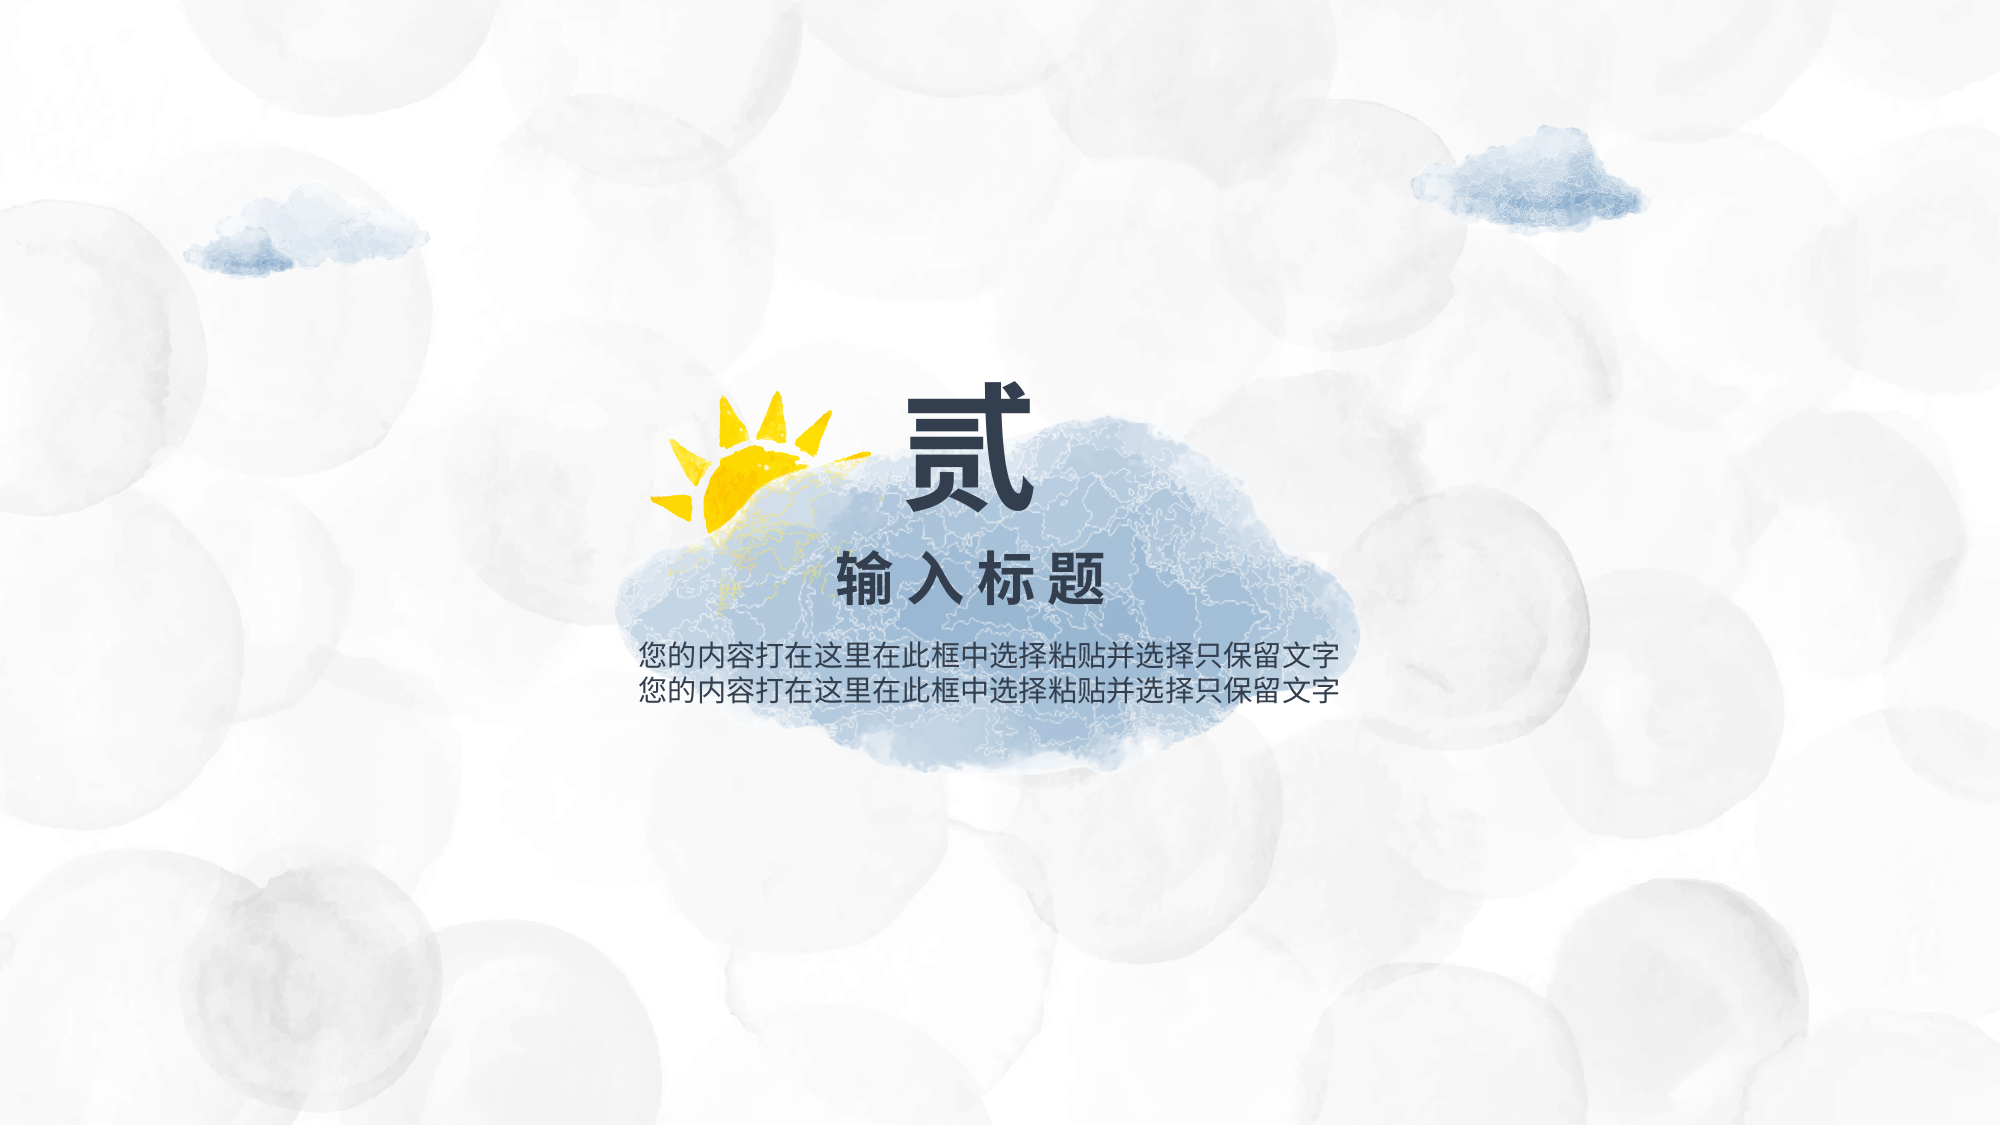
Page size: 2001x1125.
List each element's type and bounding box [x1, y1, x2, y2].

text_box [623, 550, 1365, 745]
picture [0, 0, 2000, 1125]
text_box [884, 352, 1055, 550]
